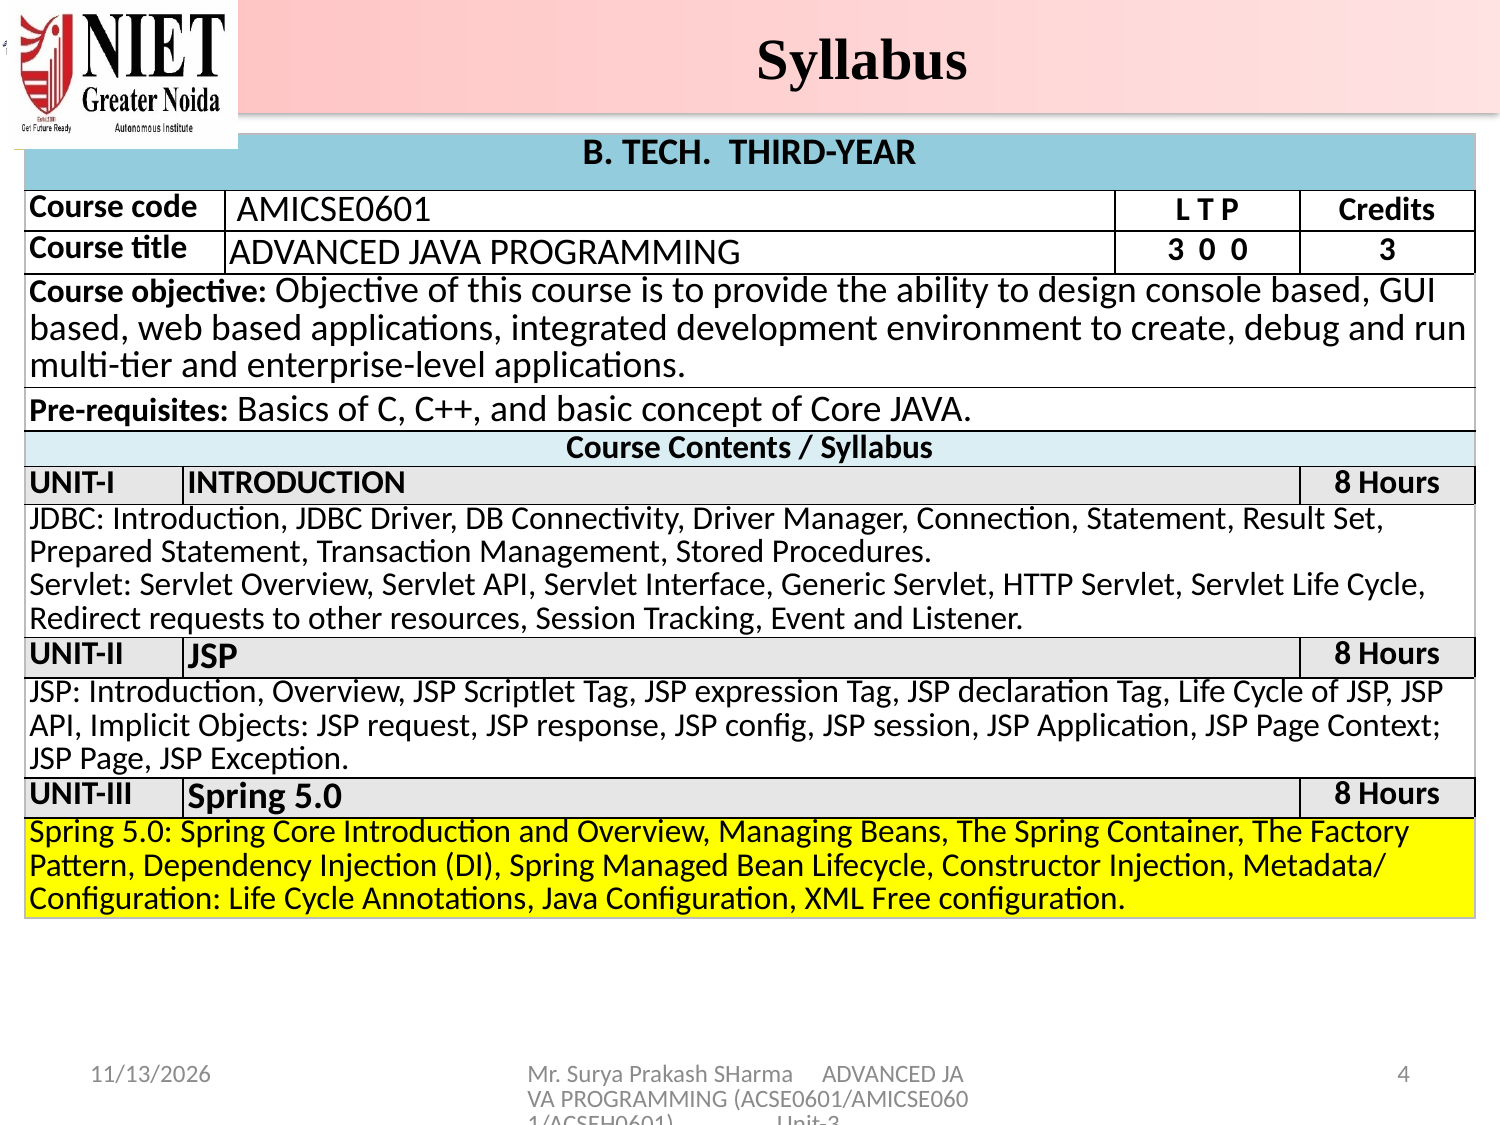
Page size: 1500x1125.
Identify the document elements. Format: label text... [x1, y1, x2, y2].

table_cell ADVANCED JAVA PROGRAMMING [226, 232, 1114, 273]
table_cell Spring 5.0 [184, 779, 1299, 817]
table_cell 8 Hours [1301, 467, 1474, 504]
table_cell JDBC: Introduction, JDBC Driver, DB Connectivity, Driver Manager, Connection, Statement, Result Set, Prepared Statement, Transaction Management, Stored Procedures. Servlet: Servlet Overview, Servlet API, Servlet Interface, Generic Servlet, HTTP Servlet, Servlet Life Cycle, Redirect requests to other resources, Session Tracking, Event and Listener. [26, 505, 1474, 637]
table_cell Course Contents / Syllabus [26, 432, 1474, 466]
table_cell Pre-requisites: Basics of C, C++, and basic concept of Core JAVA. [26, 388, 1474, 430]
table_cell Spring 5.0: Spring Core Introduction and Overview, Managing Beans, The Spring Container, The Factory Pattern, Dependency Injection (DI), Spring Managed Bean Lifecycle, Constructor Injection, Metadata/ Configuration: Life Cycle Annotations, Java Configuration, XML Free configuration. [26, 819, 1474, 917]
text_box Syllabus [239, 0, 1500, 113]
table_cell Credits [1301, 191, 1474, 230]
table_cell Course title [26, 232, 224, 273]
slide_number 4 [1074, 1042, 1425, 1103]
table_cell JSP [184, 638, 1299, 677]
table_cell UNIT-I [26, 467, 182, 504]
table_cell 3 0 0 [1116, 232, 1299, 273]
table_cell 8 Hours [1301, 779, 1474, 817]
picture [2, 0, 238, 150]
table_header B. TECH. THIRD-YEAR [26, 135, 1474, 190]
table_cell 8 Hours [1301, 638, 1474, 677]
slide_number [75, 1042, 425, 1103]
table_cell UNIT-II [26, 638, 182, 677]
footer Mr. Surya Prakash SHarma ADVANCED JAVA PROGRAMMING (ACSE0601/AMICSE0601/ACSEH0601) Unit-3 [512, 1042, 988, 1103]
table_cell 3 [1301, 232, 1474, 273]
table_cell INTRODUCTION [184, 467, 1299, 504]
table_cell JSP: Introduction, Overview, JSP Scriptlet Tag, JSP expression Tag, JSP declaration Tag, Life Cycle of JSP, JSP API, Implicit Objects: JSP request, JSP response, JSP config, JSP session, JSP Application, JSP Page Context; JSP Page, JSP Exception. [26, 679, 1474, 777]
table_cell L T P [1116, 191, 1299, 230]
table_cell AMICSE0601 [226, 191, 1114, 230]
table_cell Course code [26, 191, 224, 230]
table_cell UNIT-III [26, 779, 182, 817]
table_cell Course objective: Objective of this course is to provide the ability to design console based, GUI based, web based applications, integrated development environment to create, debug and run multi-tier and enterprise-level applications. [26, 275, 1474, 387]
